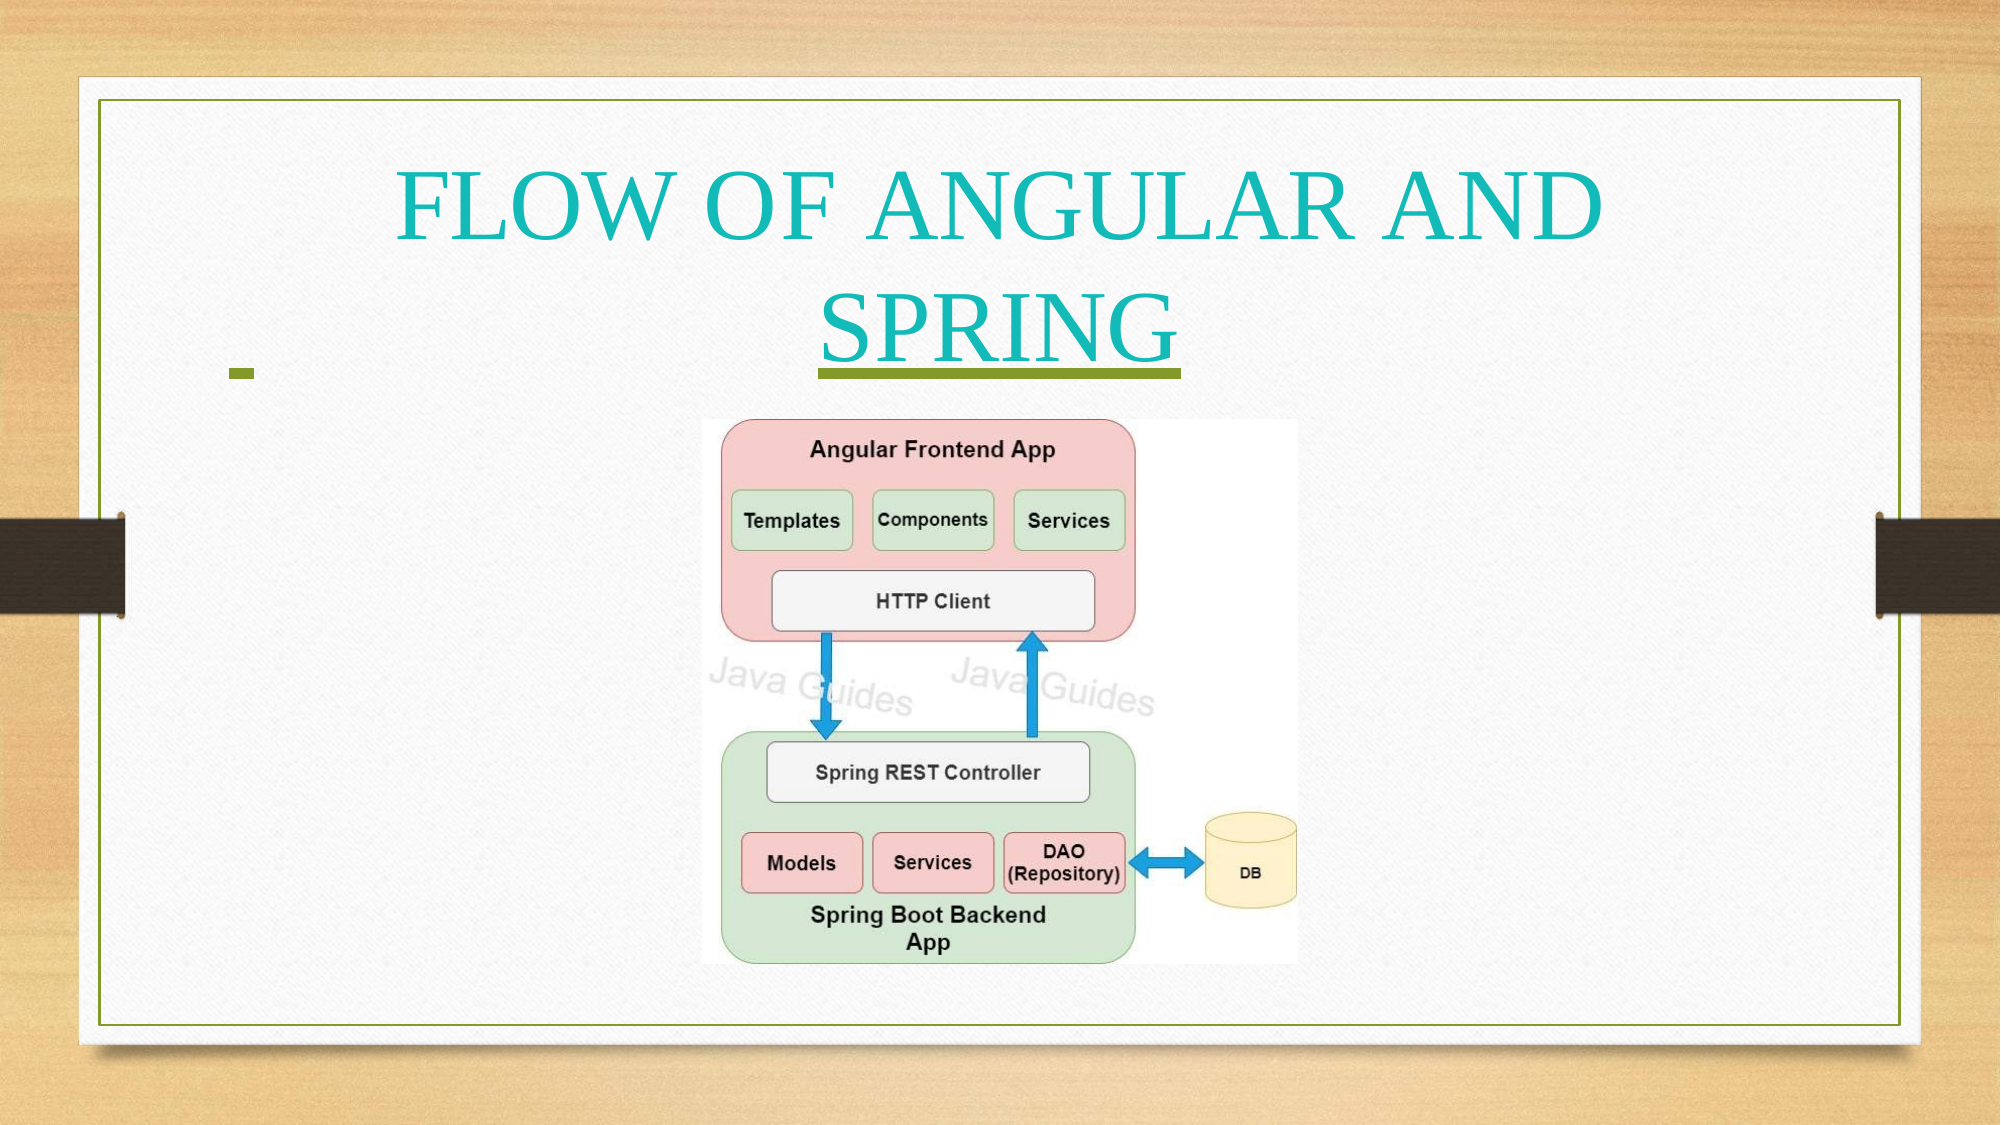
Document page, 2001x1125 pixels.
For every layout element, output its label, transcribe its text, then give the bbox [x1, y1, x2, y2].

title FLOW OF ANGULAR AND SPRING [226, 135, 1775, 383]
picture [0, 0, 2000, 1125]
